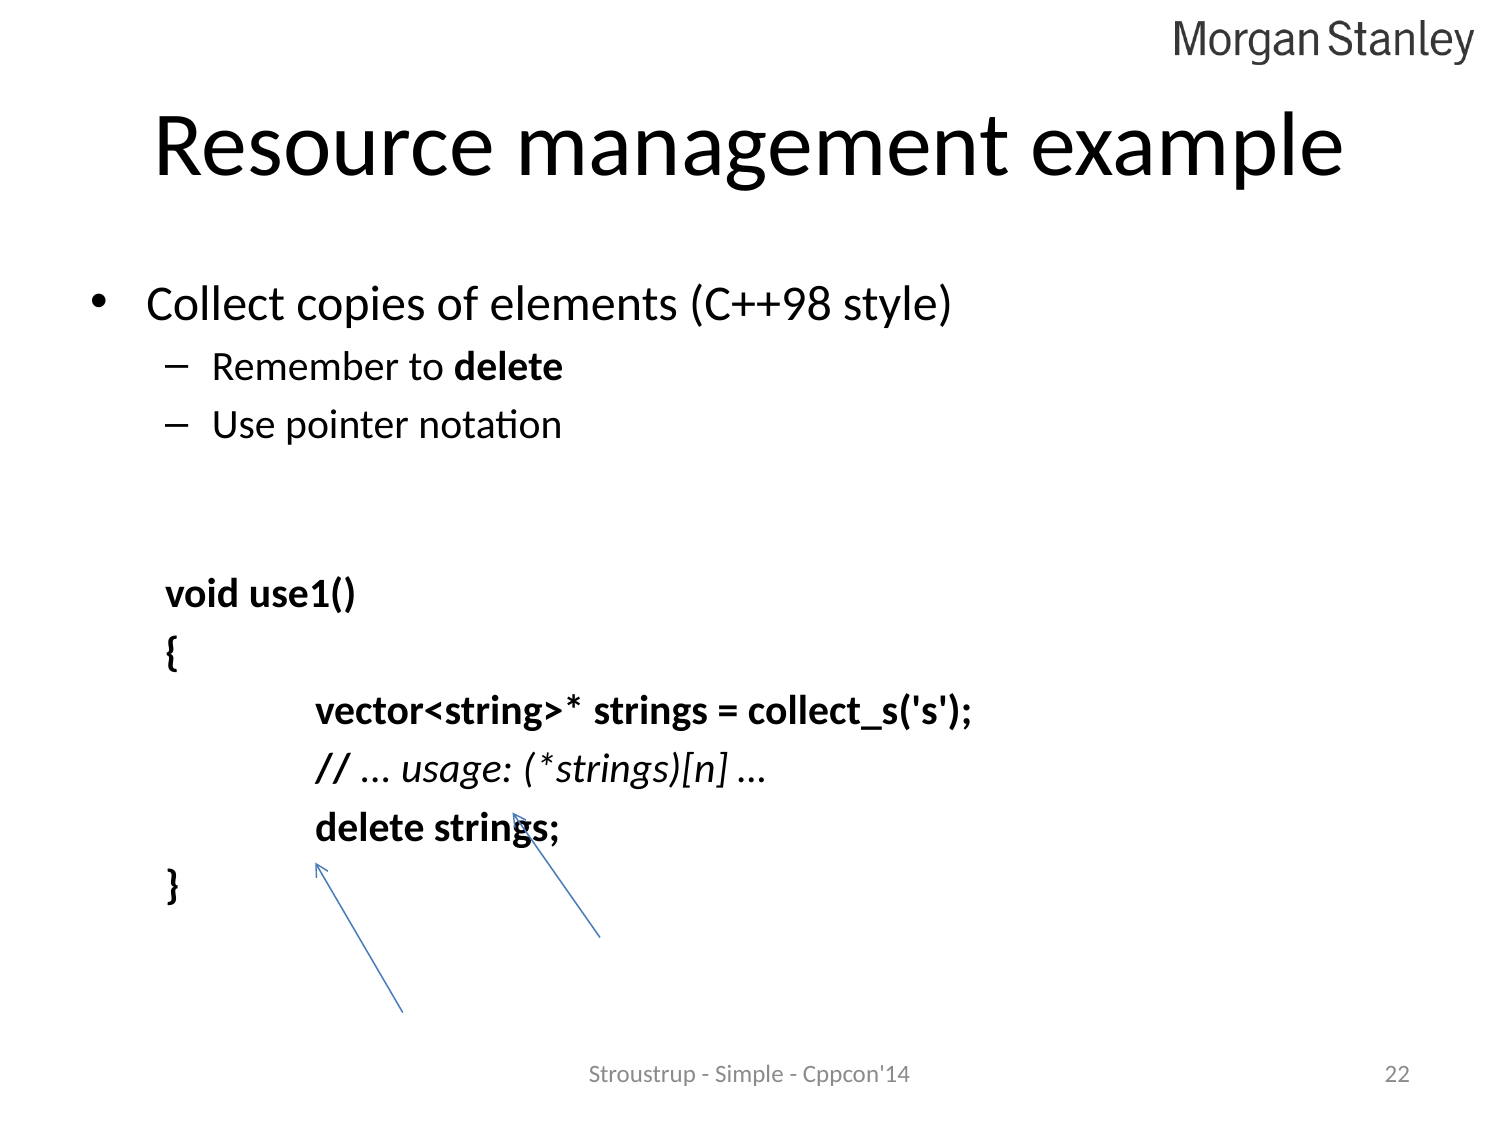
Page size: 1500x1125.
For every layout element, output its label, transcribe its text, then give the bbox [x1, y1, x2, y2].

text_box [314, 862, 403, 1013]
slide_number 22 [1074, 1042, 1425, 1103]
picture [1175, 20, 1474, 65]
title Resource management example [75, 45, 1425, 233]
footer Stroustrup - Simple - Cppcon'14 [512, 1042, 988, 1103]
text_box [512, 812, 601, 938]
list Collect copies of elements (C++98 style) Remember to delete Use pointer notation void use1() { vector<string>* strings = collect_s('s'); // ... usage: (*strings)[n] … delete strings; } [75, 262, 1425, 1005]
